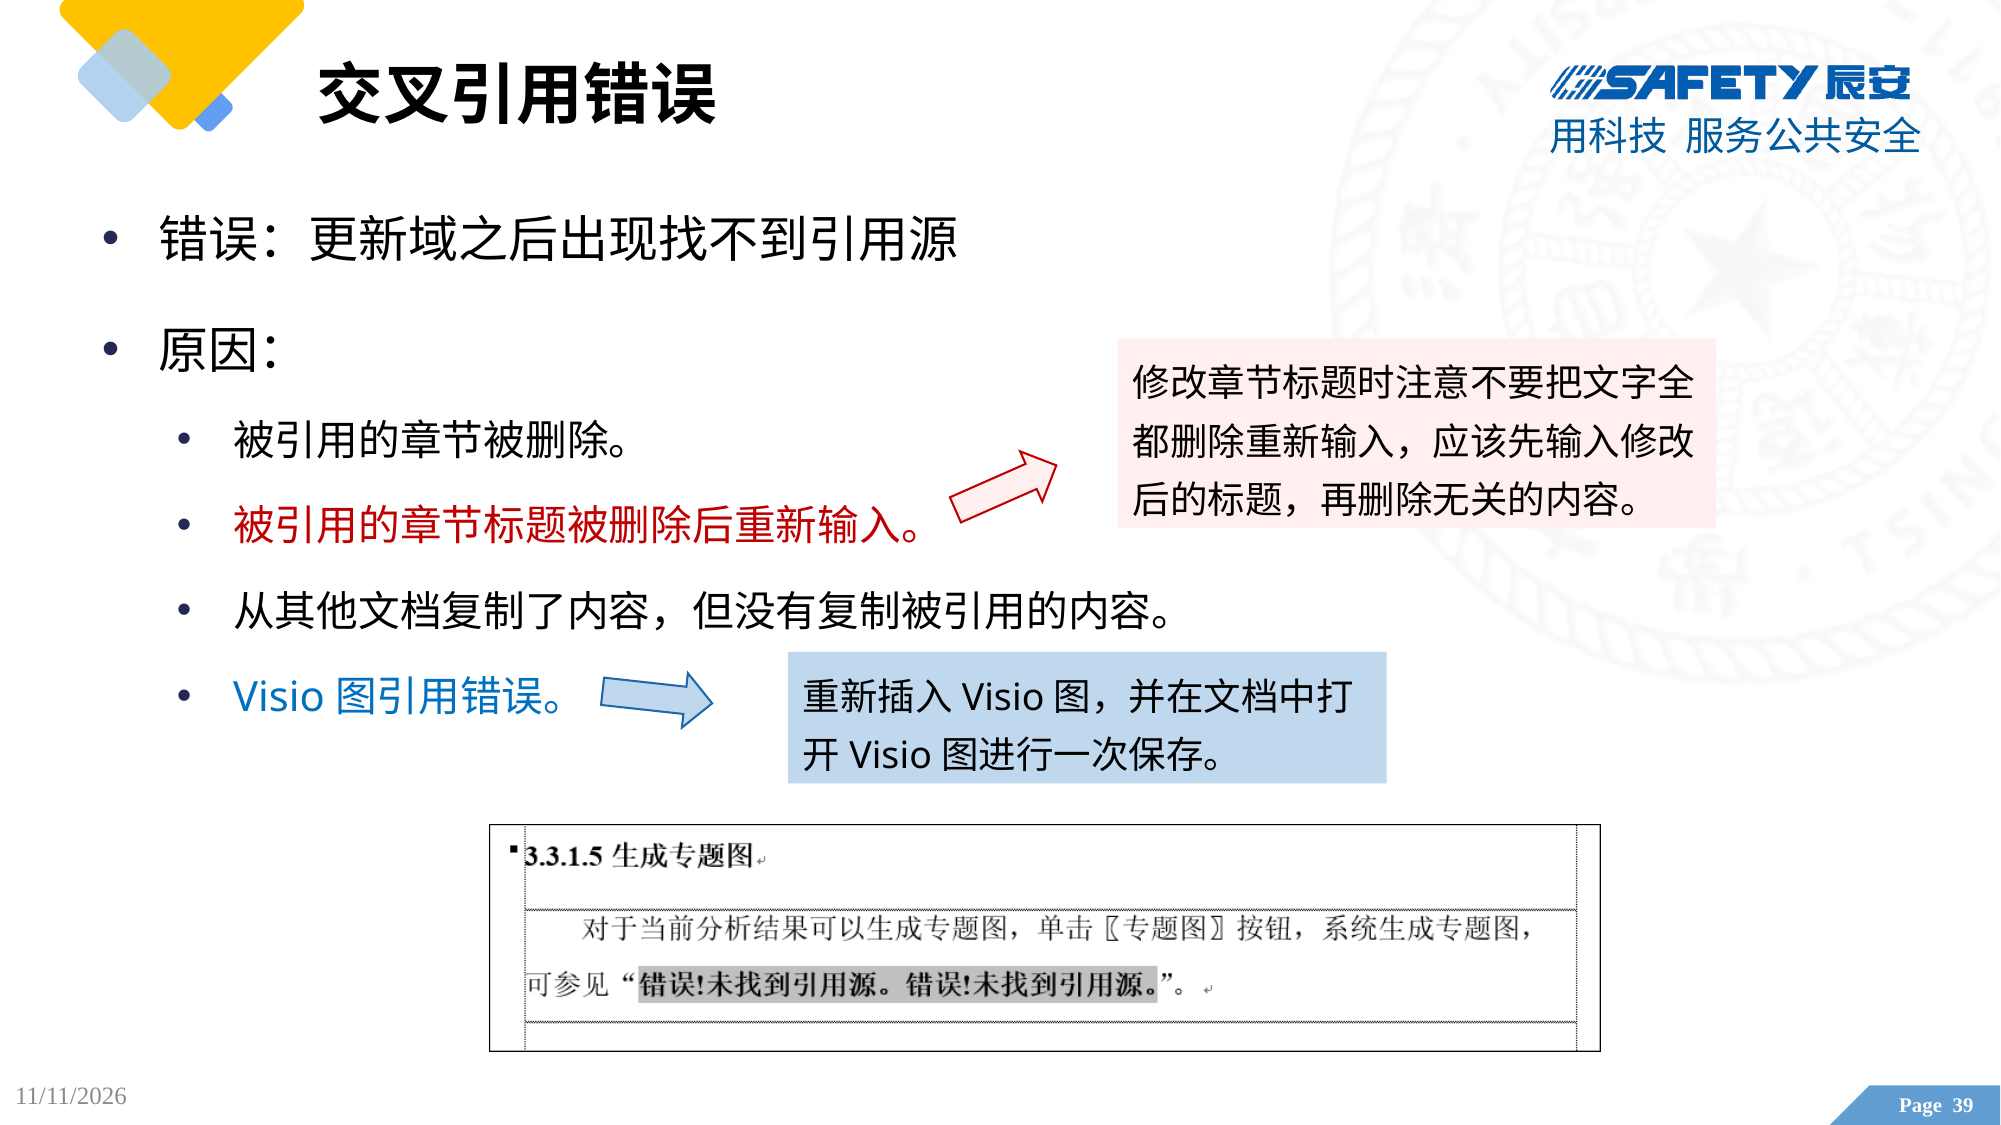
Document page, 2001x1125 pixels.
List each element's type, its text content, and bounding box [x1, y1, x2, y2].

text_box 重新插入Visio图，并在文档中打开Visio图进行一次保存。 [788, 651, 1387, 784]
text_box [948, 449, 1058, 524]
picture [1162, 0, 2001, 693]
picture [489, 824, 1601, 1052]
text_box 修改章节标题时注意不要把文字全都删除重新输入，应该先输入修改后的标题，再删除无关的内容。 [1117, 338, 1717, 529]
text_box 2020/6/12 [0, 1065, 450, 1125]
text_box [599, 670, 714, 731]
title 交叉引用错误 [301, 57, 1532, 137]
list 错误：更新域之后出现找不到引用源 原因： 被引用的章节被删除。 被引用的章节标题被删除后重新输入。 从其他文档复制了内容，但没有复制被引用的内容。 Visio图引用错误。 [86, 169, 1914, 1018]
